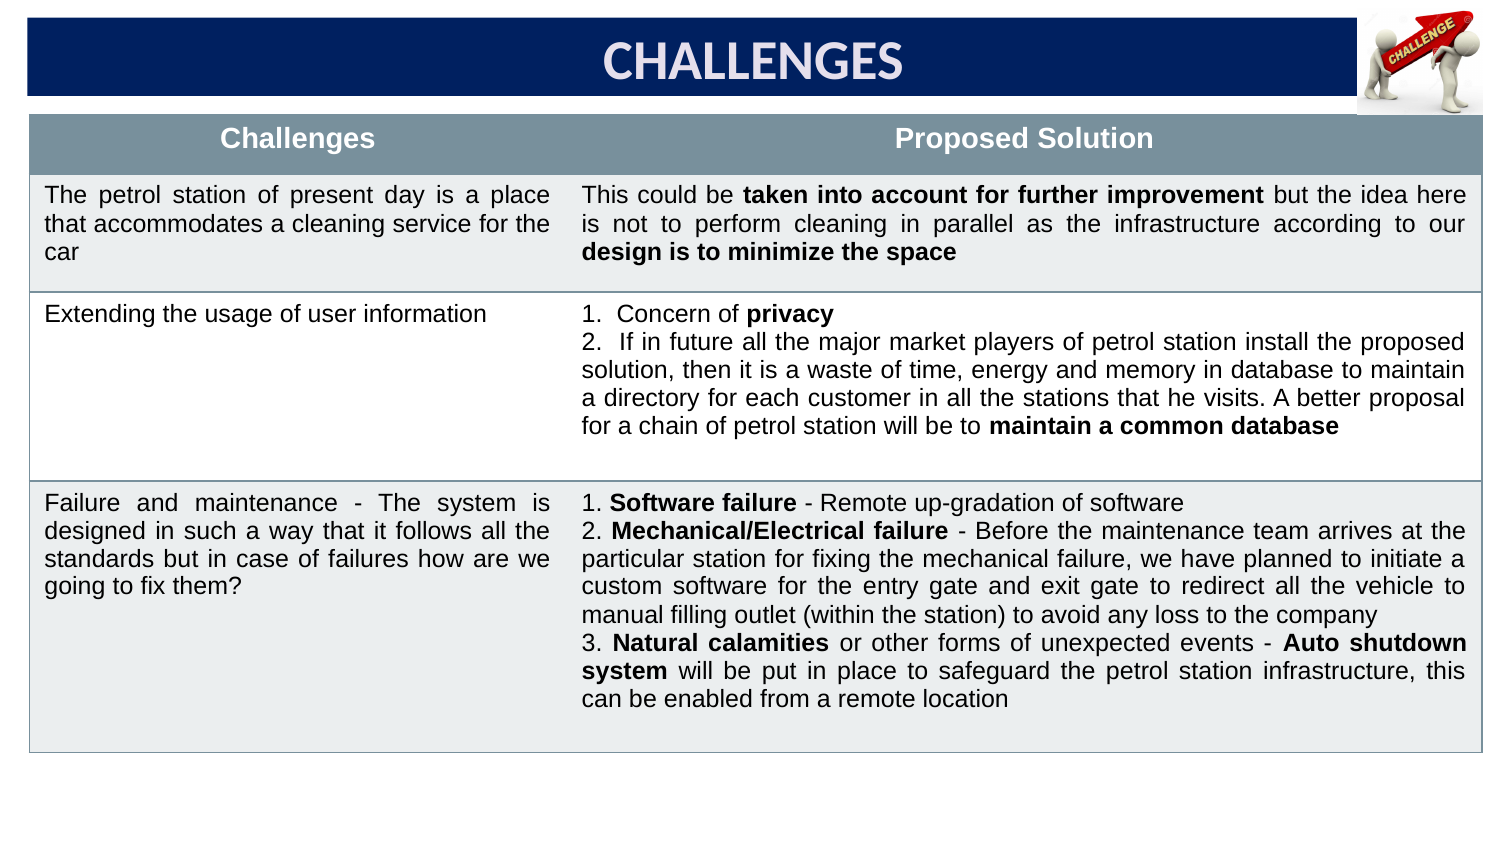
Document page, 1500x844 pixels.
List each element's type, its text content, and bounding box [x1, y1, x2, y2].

table_header Proposed Solution [567, 116, 1481, 173]
table_header Challenges [30, 116, 567, 173]
table_cell 1. Concern of privacy 2. If in future all the major market players of petrol station install the proposed solution, then it is a waste of time, energy and memory in database to maintain a directory for each customer in all the stations that he visits. A better proposal for a chain of petrol station will be to maintain a common database [567, 293, 1481, 480]
table_cell The petrol station of present day is a place that accommodates a cleaning service for the car [30, 175, 567, 291]
picture [1357, 8, 1483, 115]
table_cell Extending the usage of user information [30, 293, 567, 480]
table_cell This could be taken into account for further improvement but the idea here is not to perform cleaning in parallel as the infrastructure according to our design is to minimize the space [567, 175, 1481, 291]
table_cell Failure and maintenance - The system is designed in such a way that it follows all the standards but in case of failures how are we going to fix them? [30, 482, 567, 752]
table_cell 1. Software failure - Remote up-gradation of software 2. Mechanical/Electrical failure - Before the maintenance team arrives at the particular station for fixing the mechanical failure, we have planned to initiate a custom software for the entry gate and exit gate to redirect all the vehicle to manual filling outlet (within the station) to avoid any loss to the company 3. Natural calamities or other forms of unexpected events - Auto shutdown system will be put in place to safeguard the petrol station infrastructure, this can be enabled from a remote location [567, 482, 1481, 752]
text_box CHALLENGES [27, 17, 1352, 96]
